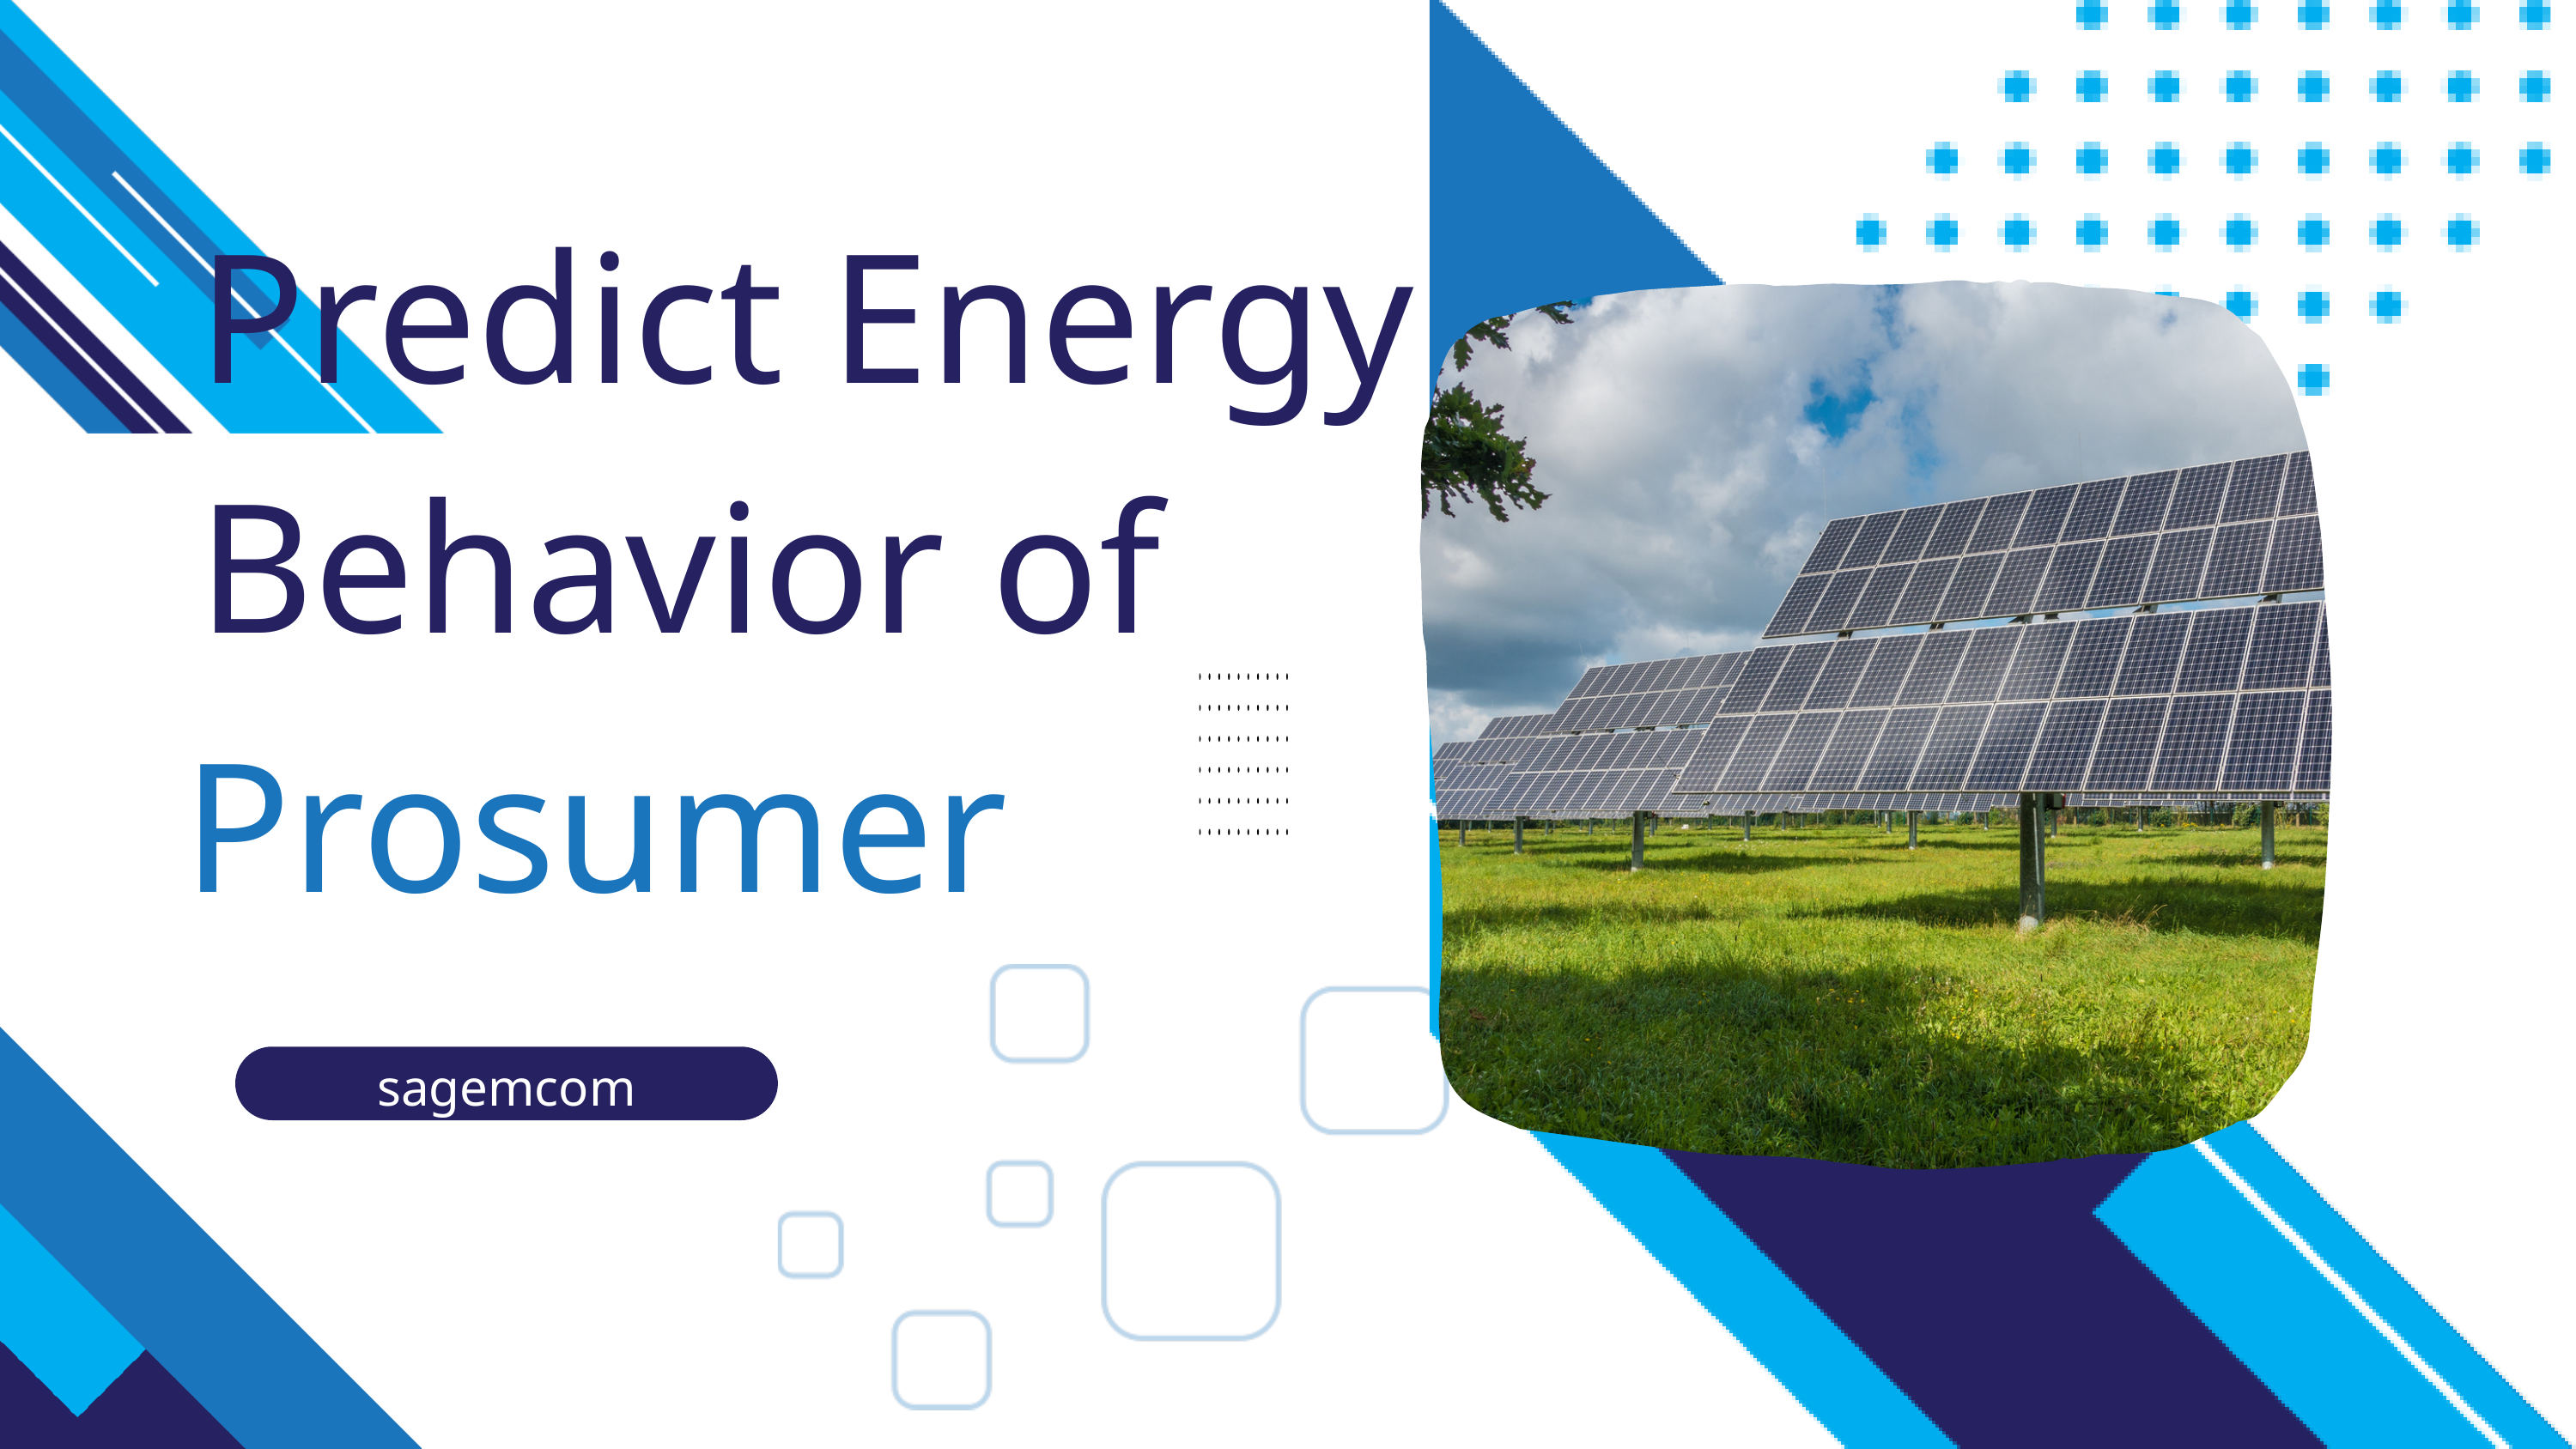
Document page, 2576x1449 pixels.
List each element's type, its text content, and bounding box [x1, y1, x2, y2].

text_box [1199, 673, 1288, 835]
text_box Predict Energy Behavior of [197, 167, 1556, 670]
text_box [0, 1027, 422, 1449]
text_box [0, 0, 444, 433]
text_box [234, 1046, 779, 1121]
text_box [1429, 0, 2576, 1449]
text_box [1419, 278, 2332, 1170]
text_box Prosumer [183, 677, 1244, 929]
text_box [777, 964, 1429, 1410]
